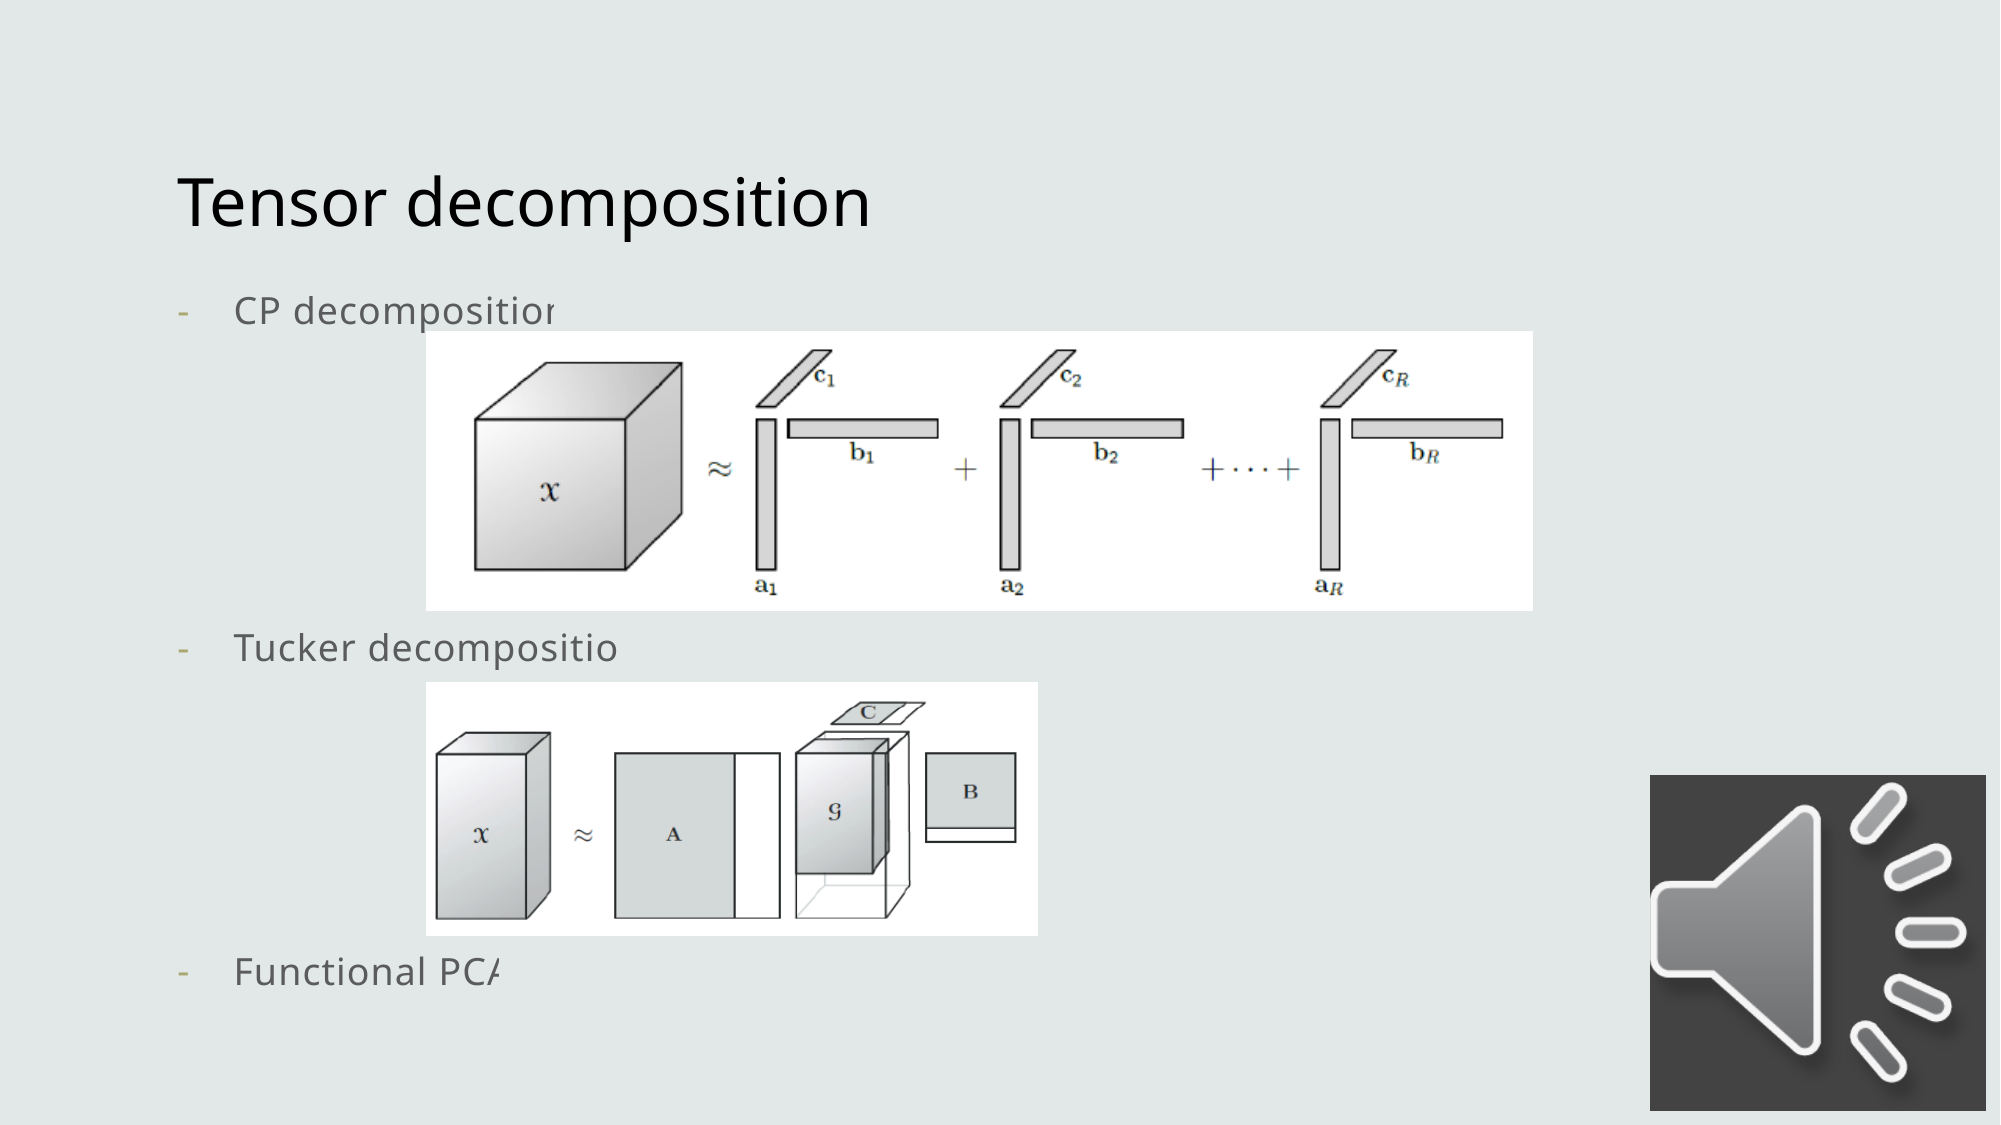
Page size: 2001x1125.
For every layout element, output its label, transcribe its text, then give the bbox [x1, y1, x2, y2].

picture [1648, 773, 1987, 1112]
list CP decomposition Tucker decomposition Functional PCA [162, 276, 1838, 1089]
title Tensor decomposition [162, 64, 1838, 248]
picture [426, 331, 1534, 612]
picture [426, 682, 1038, 936]
